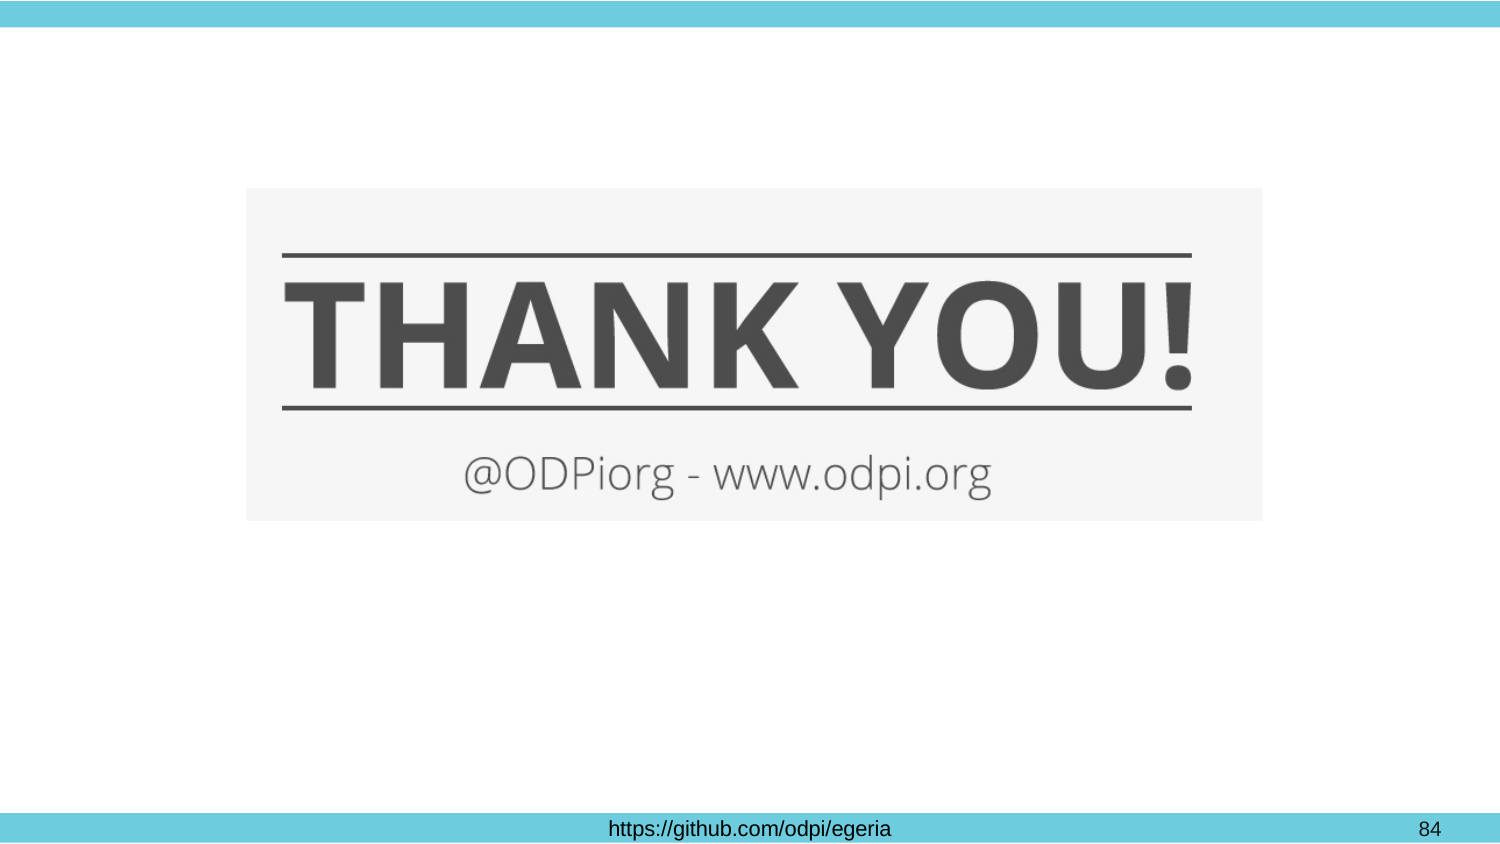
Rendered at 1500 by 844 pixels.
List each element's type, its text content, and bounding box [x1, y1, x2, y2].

slide_number 84 [1403, 813, 1494, 843]
picture [246, 188, 1263, 521]
